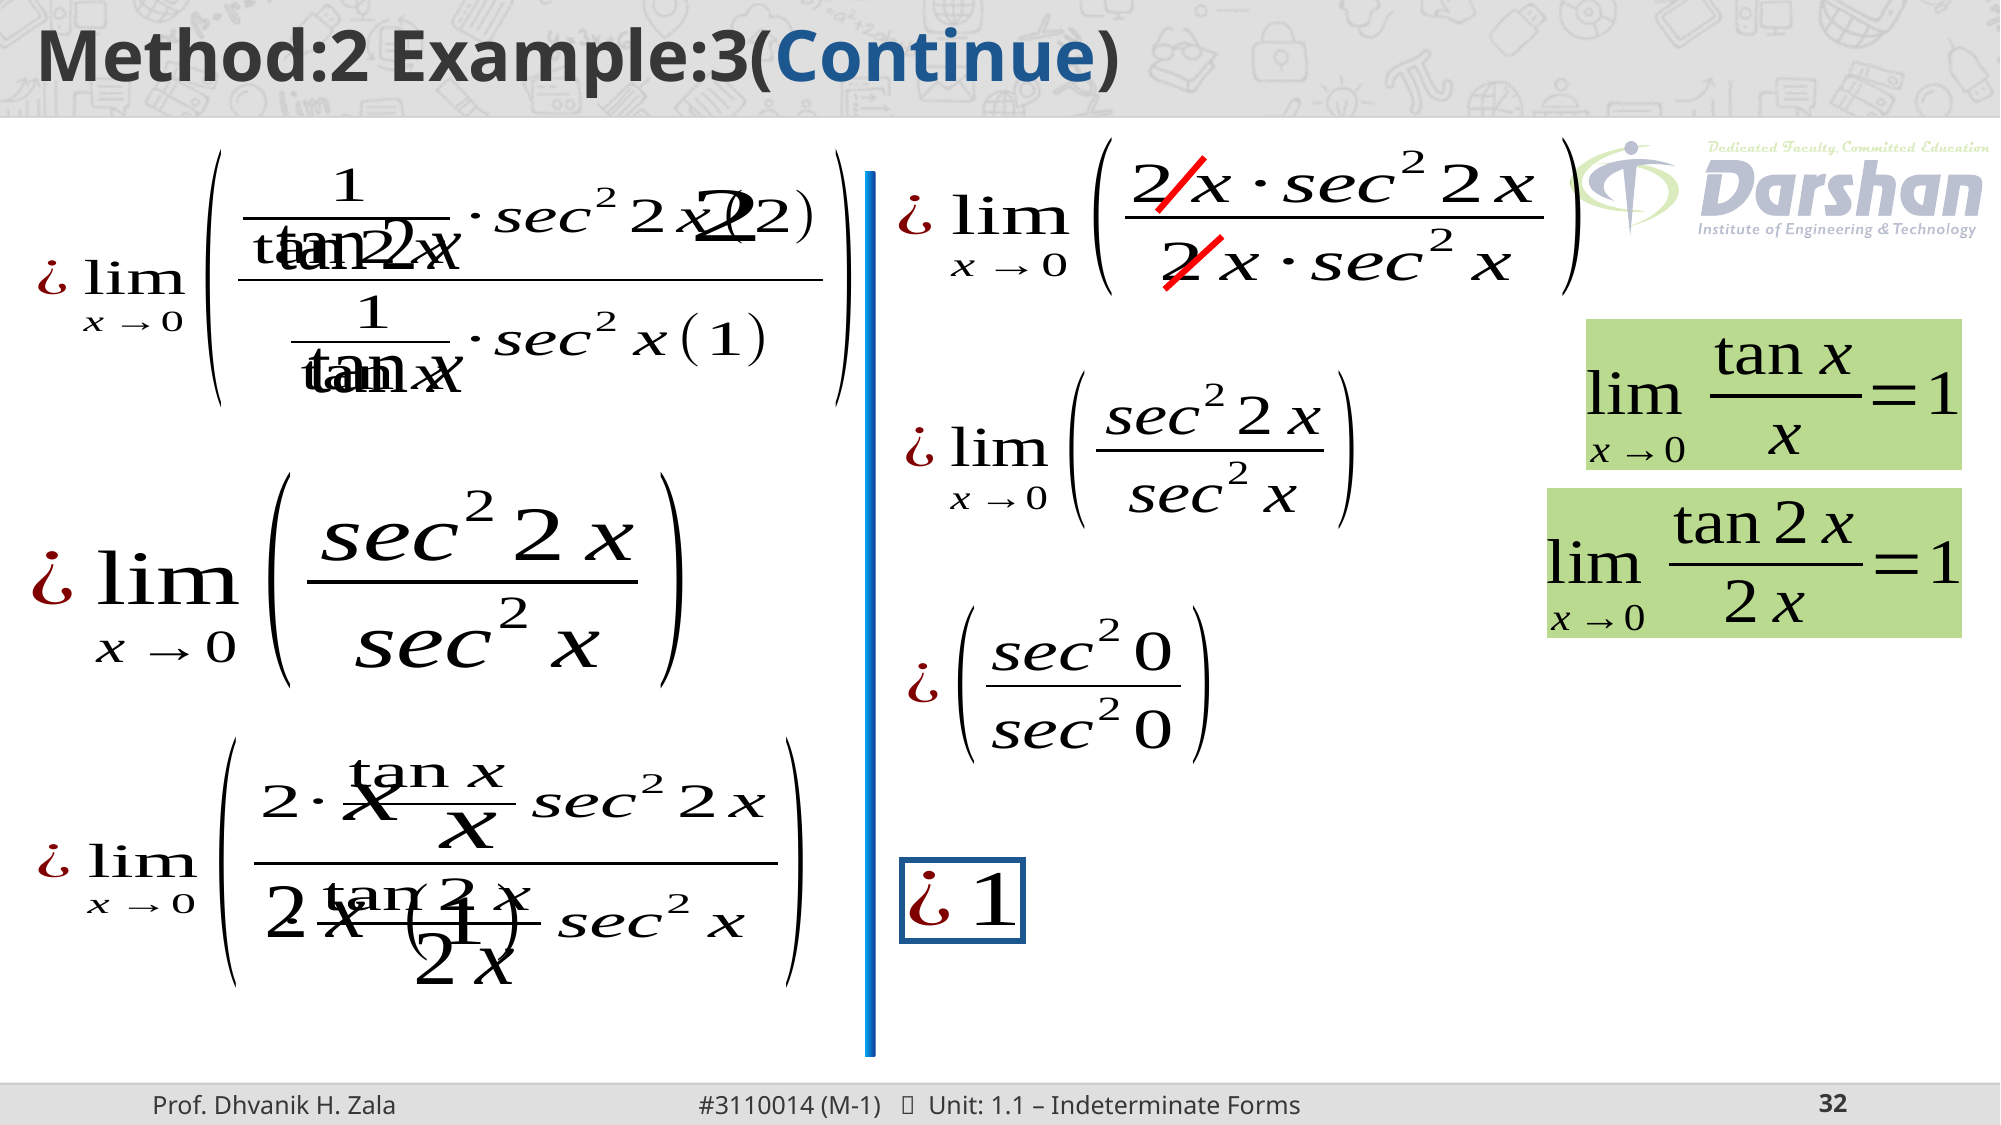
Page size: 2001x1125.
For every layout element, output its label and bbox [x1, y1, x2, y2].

text_box [901, 859, 1024, 942]
text_box [1157, 157, 1205, 212]
text_box [865, 171, 876, 1058]
text_box [1164, 236, 1223, 290]
